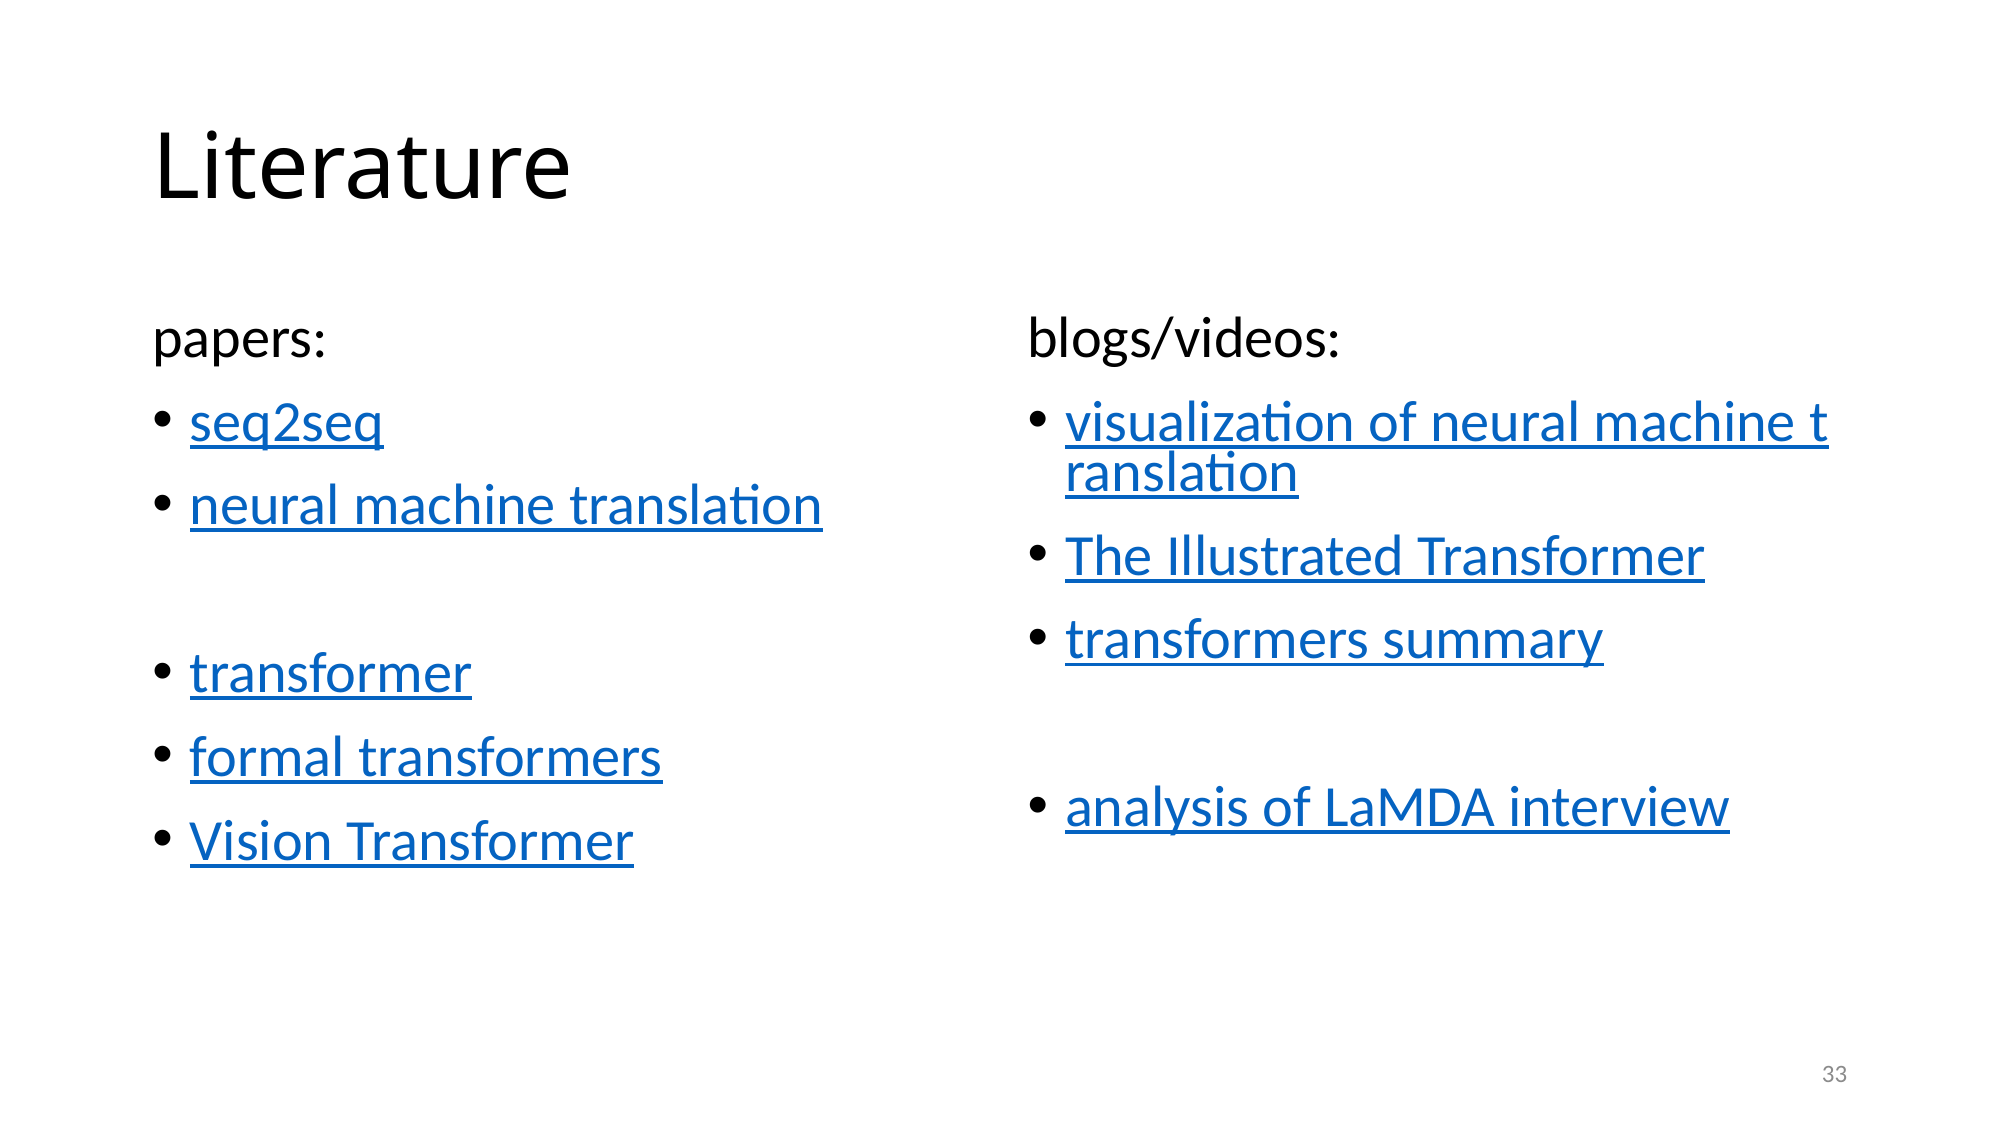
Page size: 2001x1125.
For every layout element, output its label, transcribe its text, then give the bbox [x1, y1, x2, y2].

list blogs/videos: visualization of neural machine translation The Illustrated Transformer transformers summary analysis of LaMDA interview [1012, 299, 1863, 1014]
title Literature [137, 59, 1863, 278]
slide_number 33 [1412, 1042, 1863, 1103]
list papers: seq2seq neural machine translation transformer formal transformers Vision Transformer [137, 299, 988, 1014]
